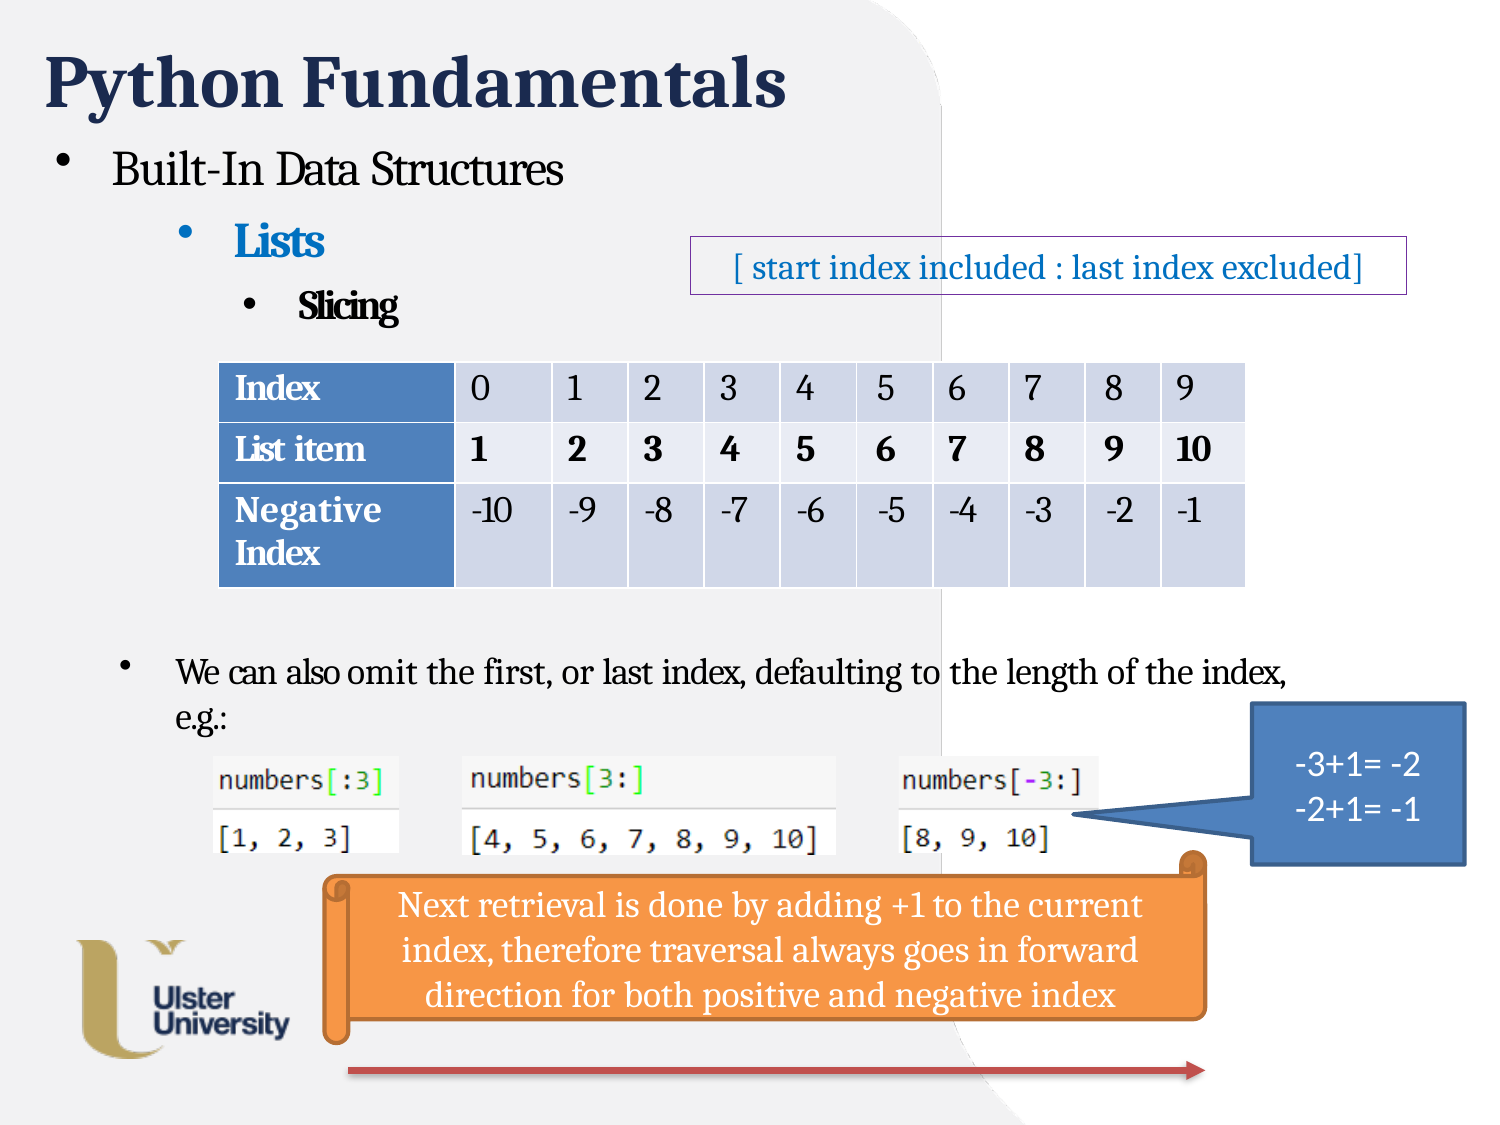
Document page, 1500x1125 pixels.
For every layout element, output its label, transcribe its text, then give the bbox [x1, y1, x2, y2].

table_cell -9 [553, 484, 627, 587]
table_cell 6 [857, 423, 932, 482]
table_cell 7 [934, 423, 1008, 482]
table_cell Negative Index [219, 484, 454, 587]
table_cell -7 [705, 484, 779, 587]
text_box -3+1= -2 -2+1= -1 [1071, 701, 1467, 867]
table_header 9 [1162, 363, 1245, 422]
table_cell 9 [1086, 423, 1160, 482]
text_box [898, 756, 1099, 853]
table_header 6 [934, 363, 1008, 422]
table_cell -4 [934, 484, 1008, 587]
table_cell -6 [781, 484, 856, 587]
table_header 5 [857, 363, 932, 422]
table_cell List item [219, 423, 454, 482]
picture [0, 0, 1026, 1125]
table_cell 3 [629, 423, 703, 482]
text_box We can also omit the first, or last index, defaulting to the length of the index, e.g.: [117, 645, 1340, 738]
table_cell 1 [456, 423, 551, 482]
table_cell 2 [553, 423, 627, 482]
title Python Fundamentals [29, 30, 1378, 124]
table_cell -3 [1010, 484, 1084, 587]
table_header 2 [629, 363, 703, 422]
text_box [213, 756, 400, 853]
table_cell 4 [705, 423, 779, 482]
table_cell -10 [456, 484, 551, 587]
table_cell 5 [781, 423, 856, 482]
table_cell -2 [1086, 484, 1160, 587]
table_cell 10 [1162, 423, 1245, 482]
table_header 0 [456, 363, 551, 422]
text_box Built-In Data Structures Lists Slicing [53, 121, 587, 328]
table_header 7 [1010, 363, 1084, 422]
table_header 8 [1086, 363, 1160, 422]
table_header 1 [553, 363, 627, 422]
table_header 4 [781, 363, 856, 422]
text_box [ start index included : last index excluded] [690, 236, 1407, 295]
table_header Index [219, 363, 454, 422]
table_cell -5 [857, 484, 932, 587]
table_header 3 [705, 363, 779, 422]
table_cell -8 [629, 484, 703, 587]
text_box [461, 756, 836, 855]
text_box Next retrieval is done by adding +1 to the current index, therefore traversal always goes in forward direction for both positive and negative index [322, 850, 1208, 1046]
table_cell -1 [1162, 484, 1245, 587]
table_cell 8 [1010, 423, 1084, 482]
